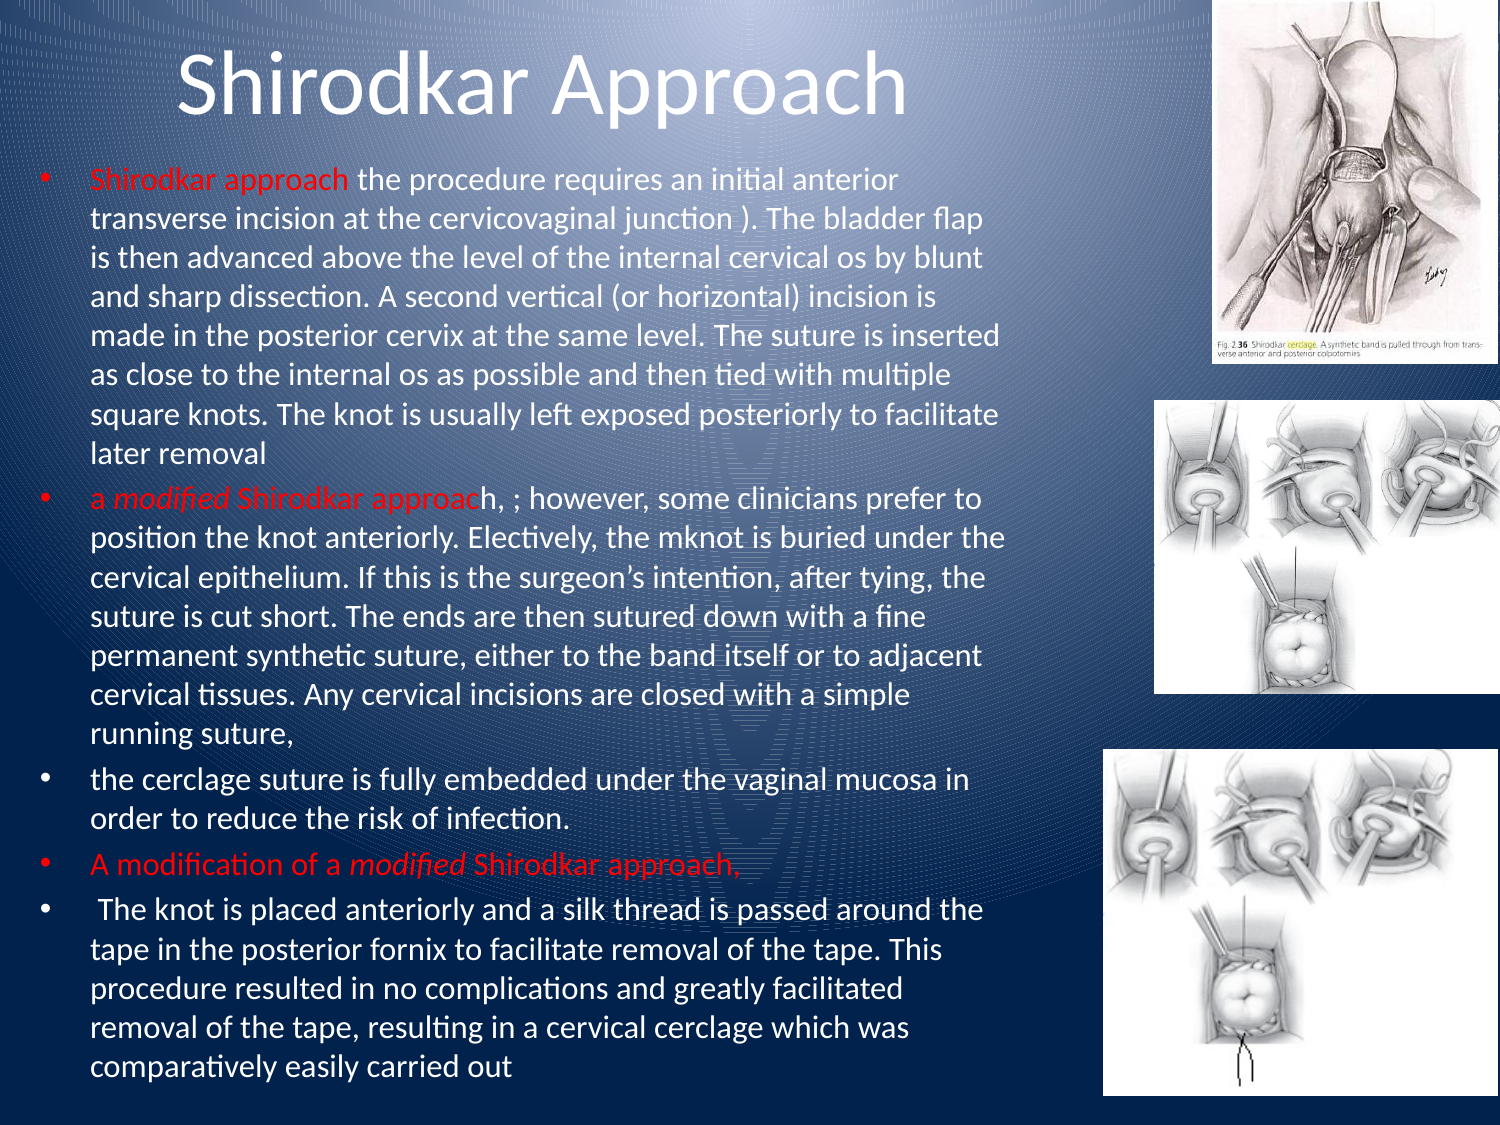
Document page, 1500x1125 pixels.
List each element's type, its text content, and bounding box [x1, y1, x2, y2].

list Shirodkar approach the procedure requires an initial anterior transverse incision at the cervicovaginal junction ). The bladder flap is then advanced above the level of the internal cervical os by blunt and sharp dissection. A second vertical (or horizontal) incision is made in the posterior cervix at the same level. The suture is inserted as close to the internal os as possible and then tied with multiple square knots. The knot is usually left exposed posteriorly to facilitate later removal a modified Shirodkar approach, ; however, some clinicians prefer to position the knot anteriorly. Electively, the mknot is buried under the cervical epithelium. If this is the surgeon’s intention, after tying, the suture is cut short. The ends are then sutured down with a fine permanent synthetic suture, either to the band itself or to adjacent cervical tissues. Any cervical incisions are closed with a simple running suture, the cerclage suture is fully embedded under the vaginal mucosa in order to reduce the risk of infection. A modification of a modified Shirodkar approach, The knot is placed anteriorly and a silk thread is passed around the tape in the posterior fornix to facilitate removal of the tape. This procedure resulted in no complications and greatly facilitated removal of the tape, resulting in a cervical cerclage which was comparatively easily carried out [24, 149, 1025, 1125]
picture [1154, 400, 1500, 694]
picture [1103, 749, 1498, 1096]
picture [1212, 0, 1498, 365]
title Shirodkar Approach [75, 12, 1013, 143]
